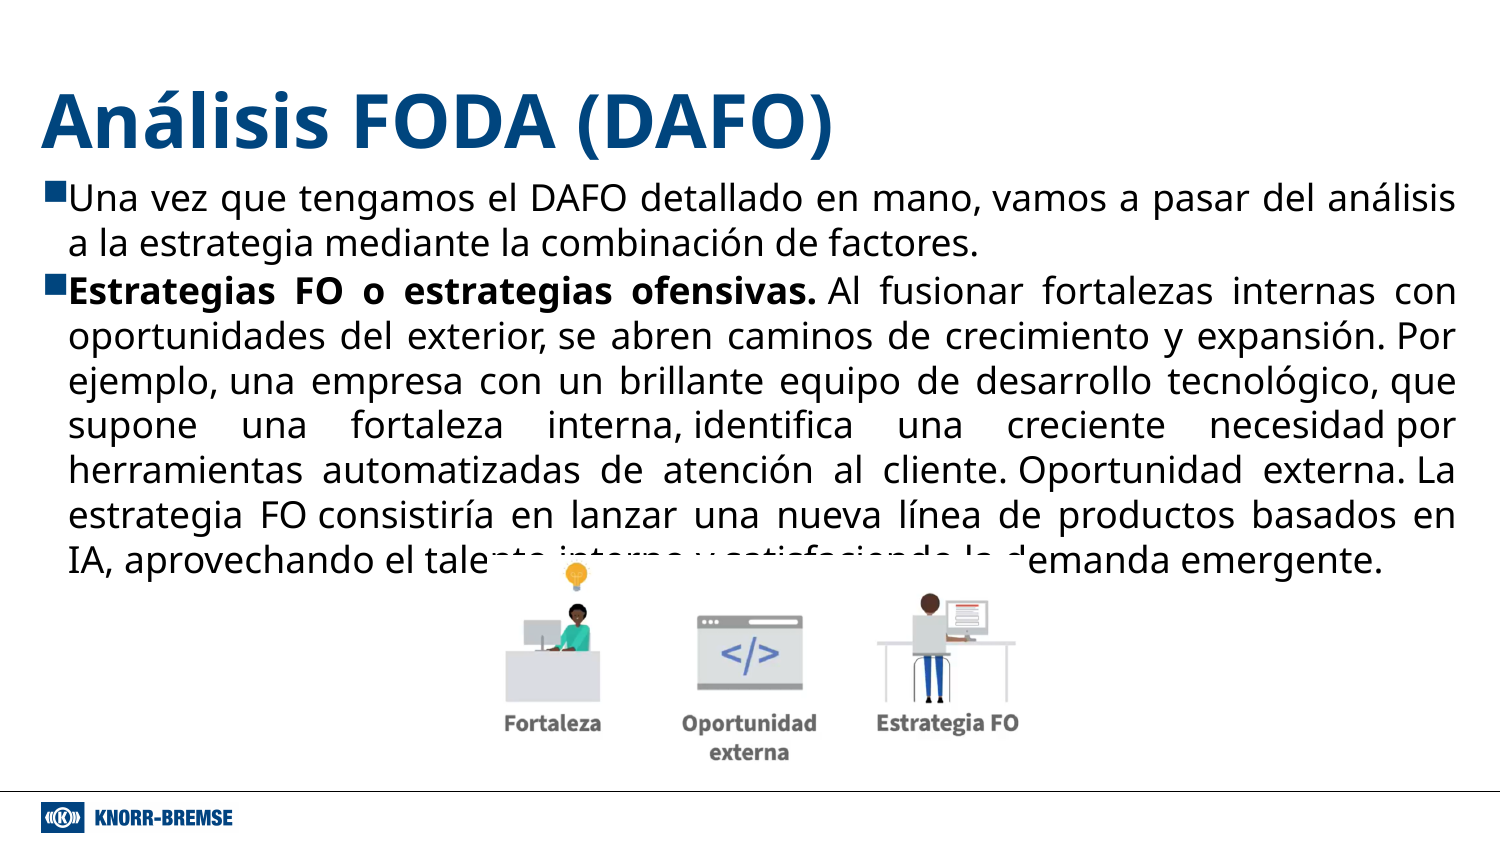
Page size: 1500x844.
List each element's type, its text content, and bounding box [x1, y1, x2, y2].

picture [41, 802, 239, 833]
picture [487, 555, 1025, 779]
title Análisis FODA (DAFO) [41, 73, 1459, 163]
list Una vez que tengamos el DAFO detallado en mano, vamos a pasar del análisis a la estrategia mediante la combinación de factores. Estrategias FO o estrategias ofensivas. Al fusionar fortalezas internas con oportunidades del exterior, se abren caminos de crecimiento y expansión. Por ejemplo, una empresa con un brillante equipo de desarrollo tecnológico, que supone una fortaleza interna, identifica una creciente necesidad por herramientas automatizadas de atención al cliente. Oportunidad externa. La estrategia FO consistiría en lanzar una nueva línea de productos basados en IA, aprovechando el talento interno y satisfaciendo la demanda emergente. [41, 174, 1459, 592]
